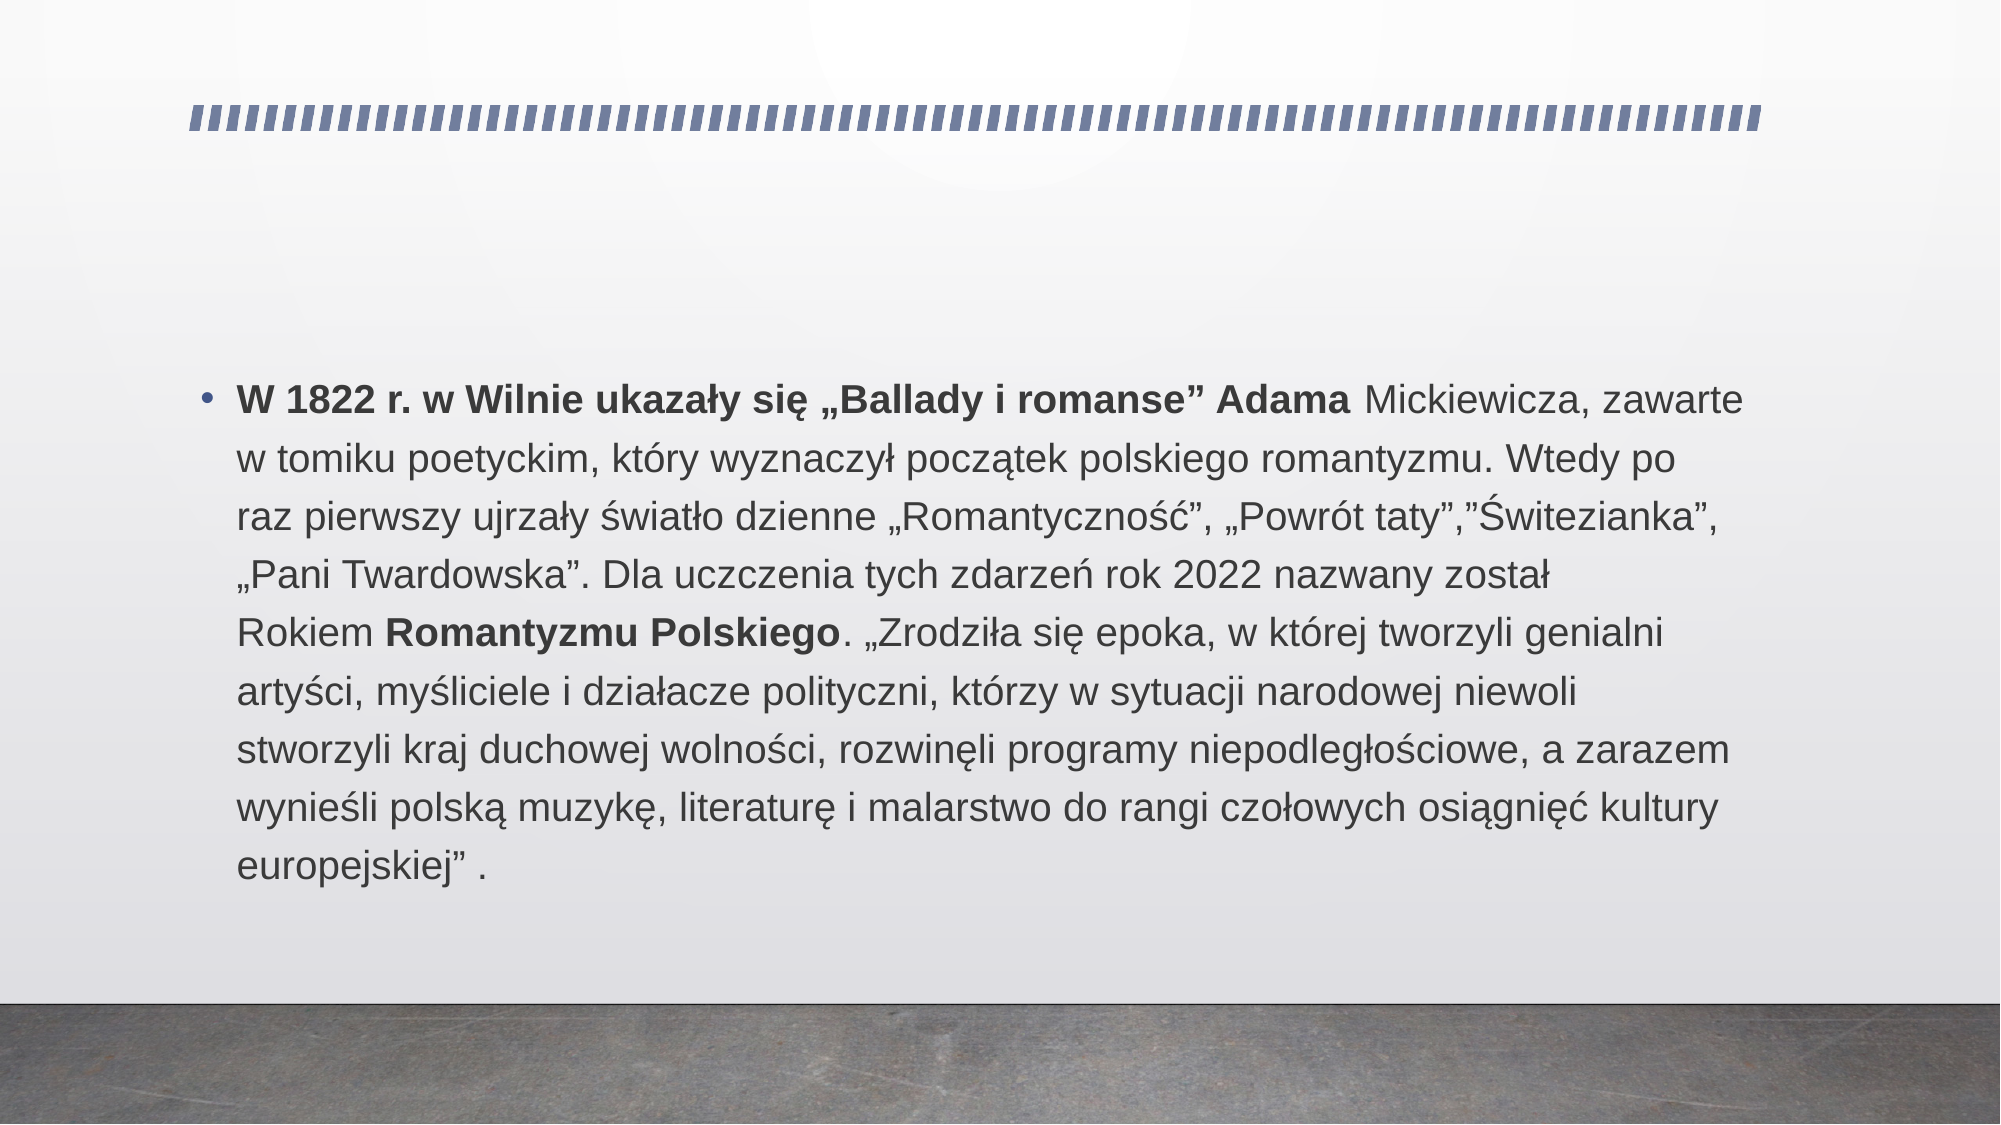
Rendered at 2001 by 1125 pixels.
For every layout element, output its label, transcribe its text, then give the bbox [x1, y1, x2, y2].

picture [0, 1004, 2000, 1124]
list W 1822 r. w Wilnie ukazały się „Ballady i romanse” Adama Mickiewicza, zawarte w tomiku poetyckim, który wyznaczył początek polskiego romantyzmu. Wtedy po raz pierwszy ujrzały światło dzienne „Romantyczność”, „Powrót taty”,”Świtezianka”, „Pani Twardowska”. Dla uczczenia tych zdarzeń rok 2022 nazwany został Rokiem Romantyzmu Polskiego. „Zrodziła się epoka, w której tworzyli genialni artyści, myśliciele i działacze polityczni, którzy w sytuacji narodowej niewoli stworzyli kraj duchowej wolności, rozwinęli programy niepodległościowe, a zarazem wynieśli polską muzykę, literaturę i malarstwo do rangi czołowych osiągnięć kultury europejskiej” . [185, 356, 1761, 897]
